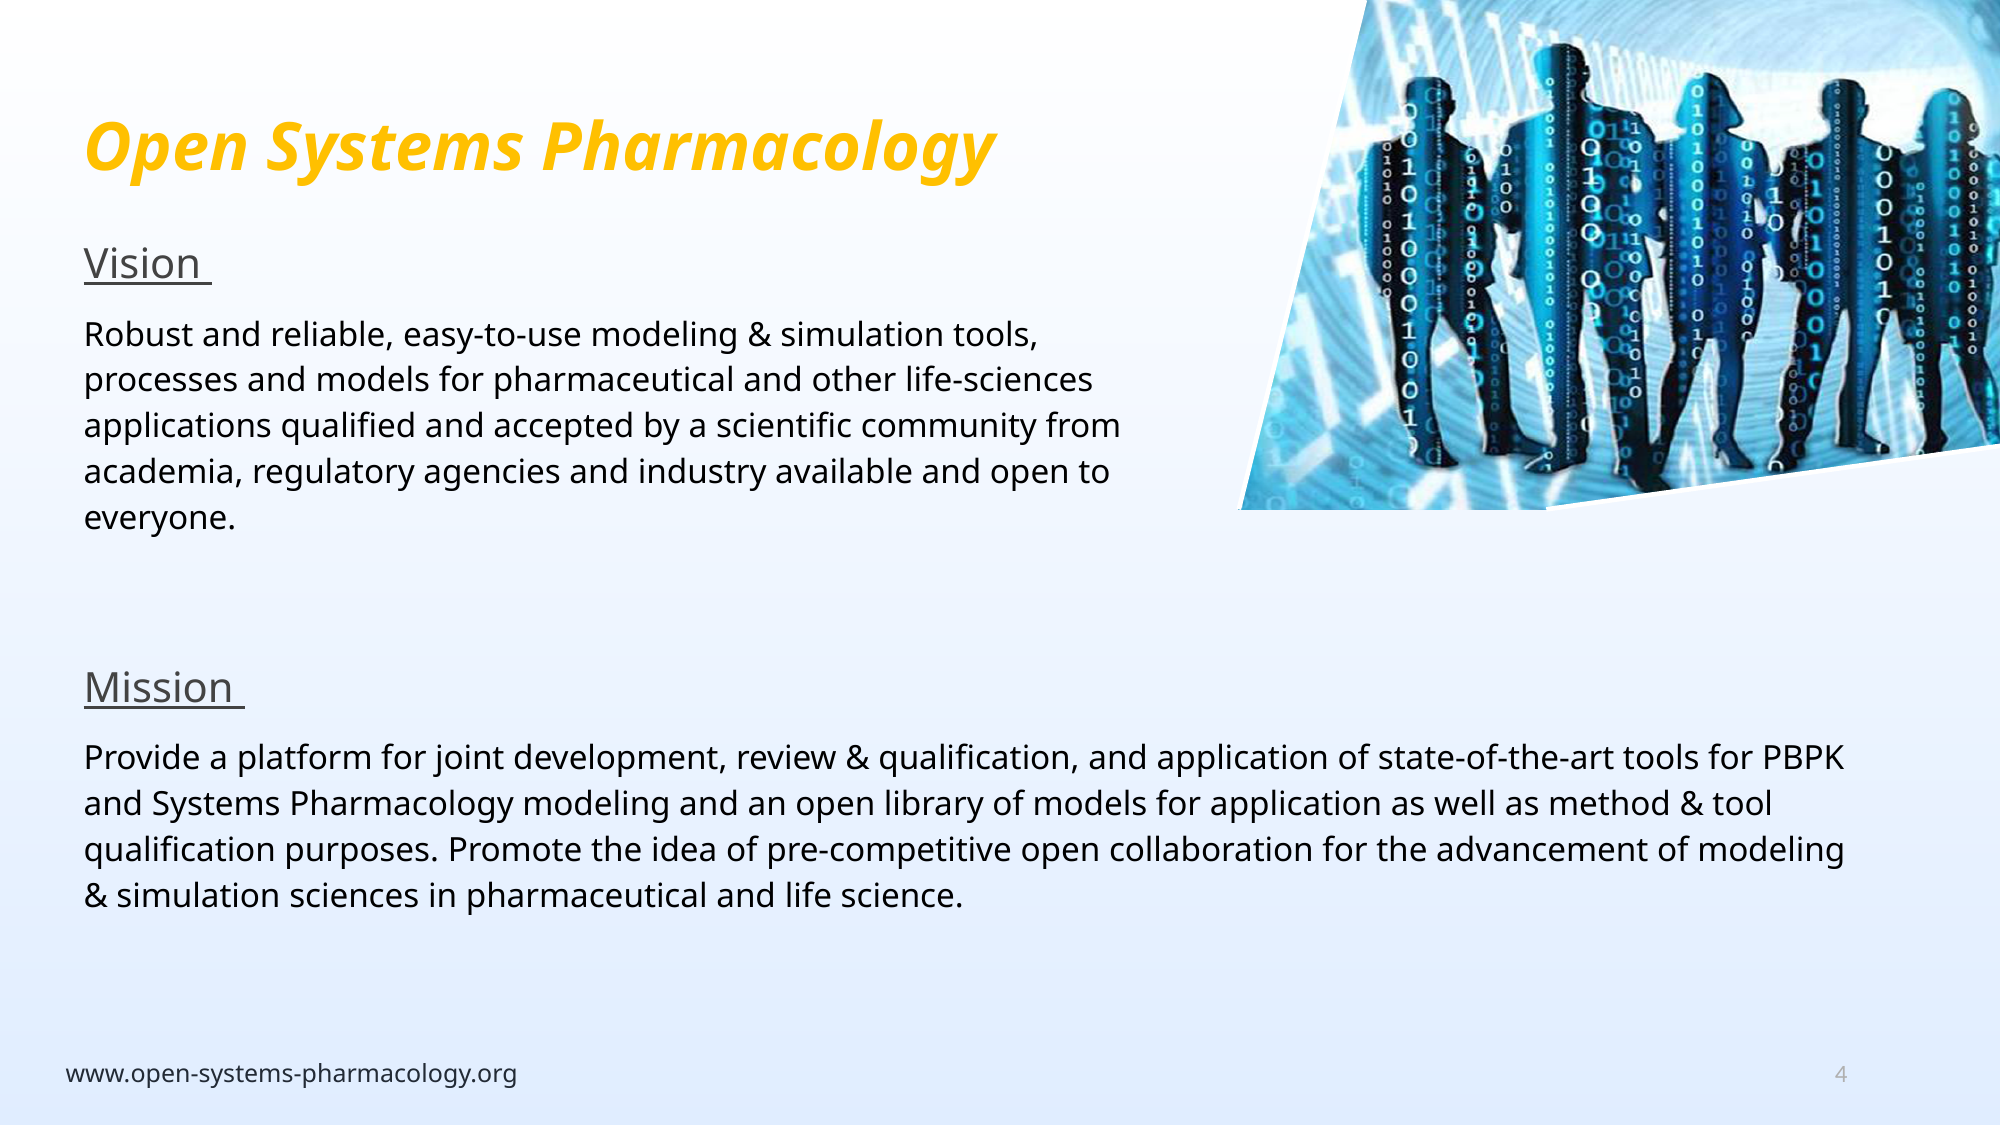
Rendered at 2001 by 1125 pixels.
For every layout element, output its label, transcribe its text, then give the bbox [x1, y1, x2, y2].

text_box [1238, 0, 2000, 510]
title Open Systems Pharmacology [68, 105, 1238, 214]
text_box Vision Robust and reliable, easy-to-use modeling & simulation tools, processes and models for pharmaceutical and other life-sciences applications qualified and accepted by a scientific community from academia, regulatory agencies and industry available and open to everyone. [68, 214, 1257, 586]
text_box Mission Provide a platform for joint development, review & qualification, and application of state-of-the-art tools for PBPK and Systems Pharmacology modeling and an open library of models for application as well as method & tool qualification purposes. Promote the idea of pre-competitive open collaboration for the advancement of modeling & simulation sciences in pharmaceutical and life science. [68, 645, 1905, 962]
slide_number 4 [1412, 1042, 1863, 1103]
footer www.open-systems-pharmacology.org [50, 1042, 1412, 1103]
